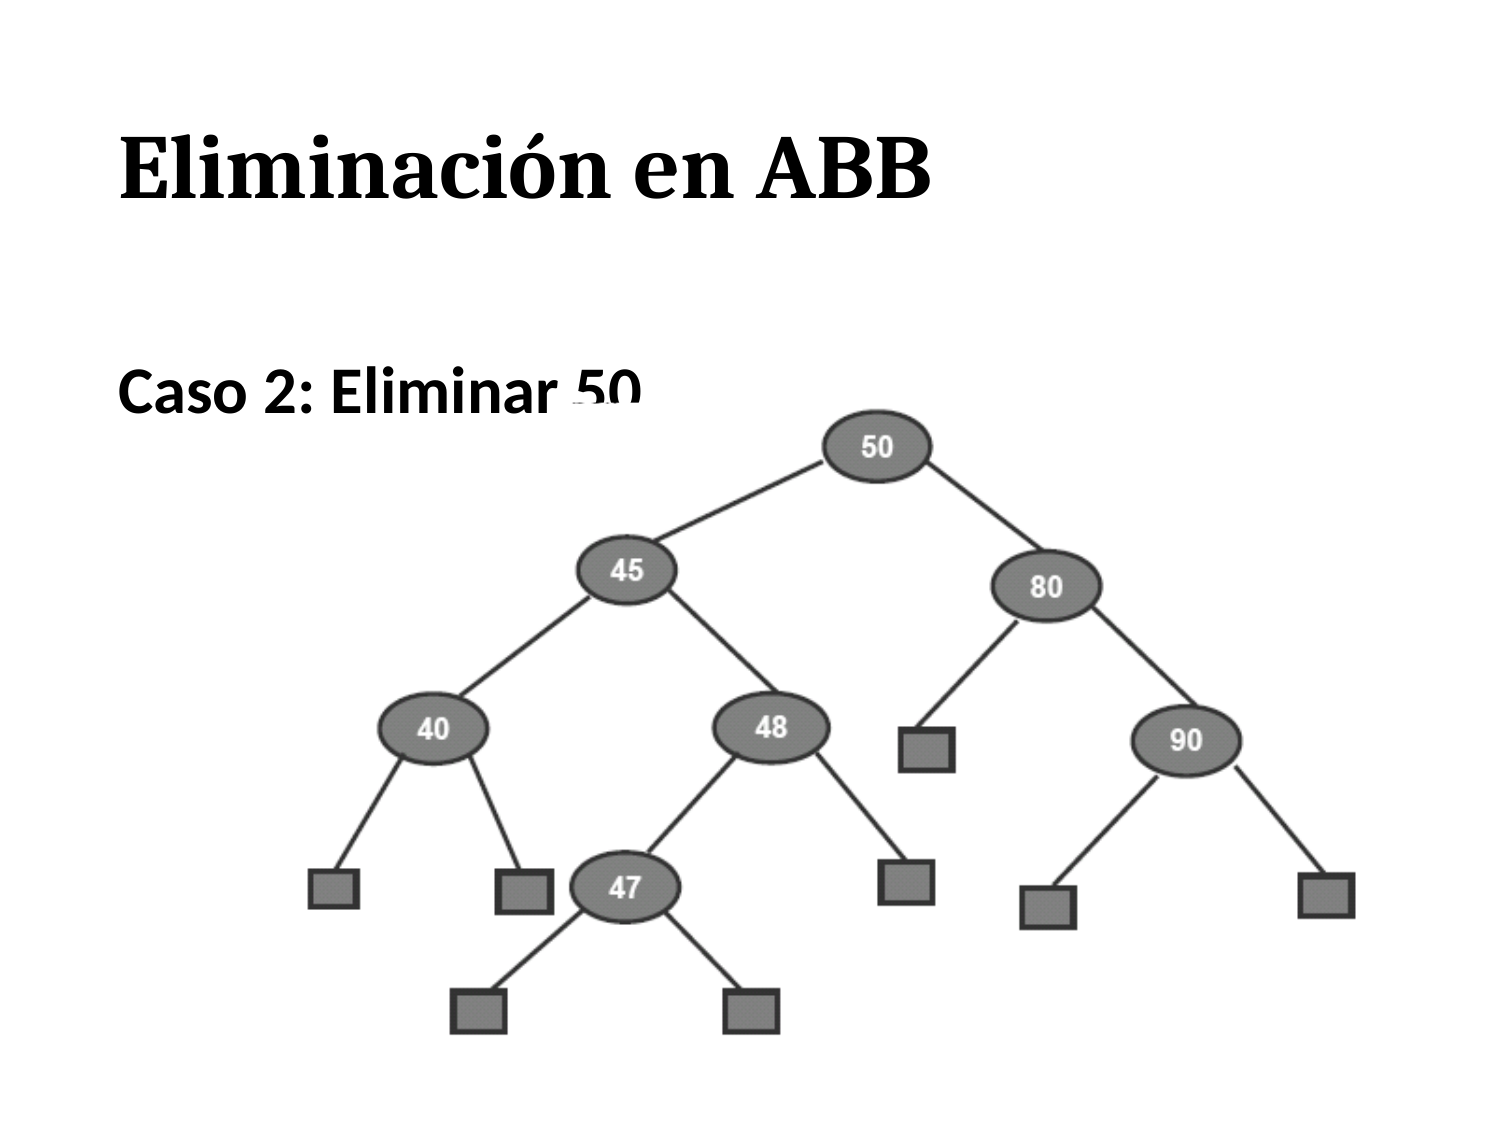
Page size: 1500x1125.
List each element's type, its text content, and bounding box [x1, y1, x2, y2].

picture [240, 402, 1397, 1065]
list Caso 2: Eliminar 50 [103, 299, 1397, 1014]
title Eliminación en ABB [103, 59, 1397, 278]
